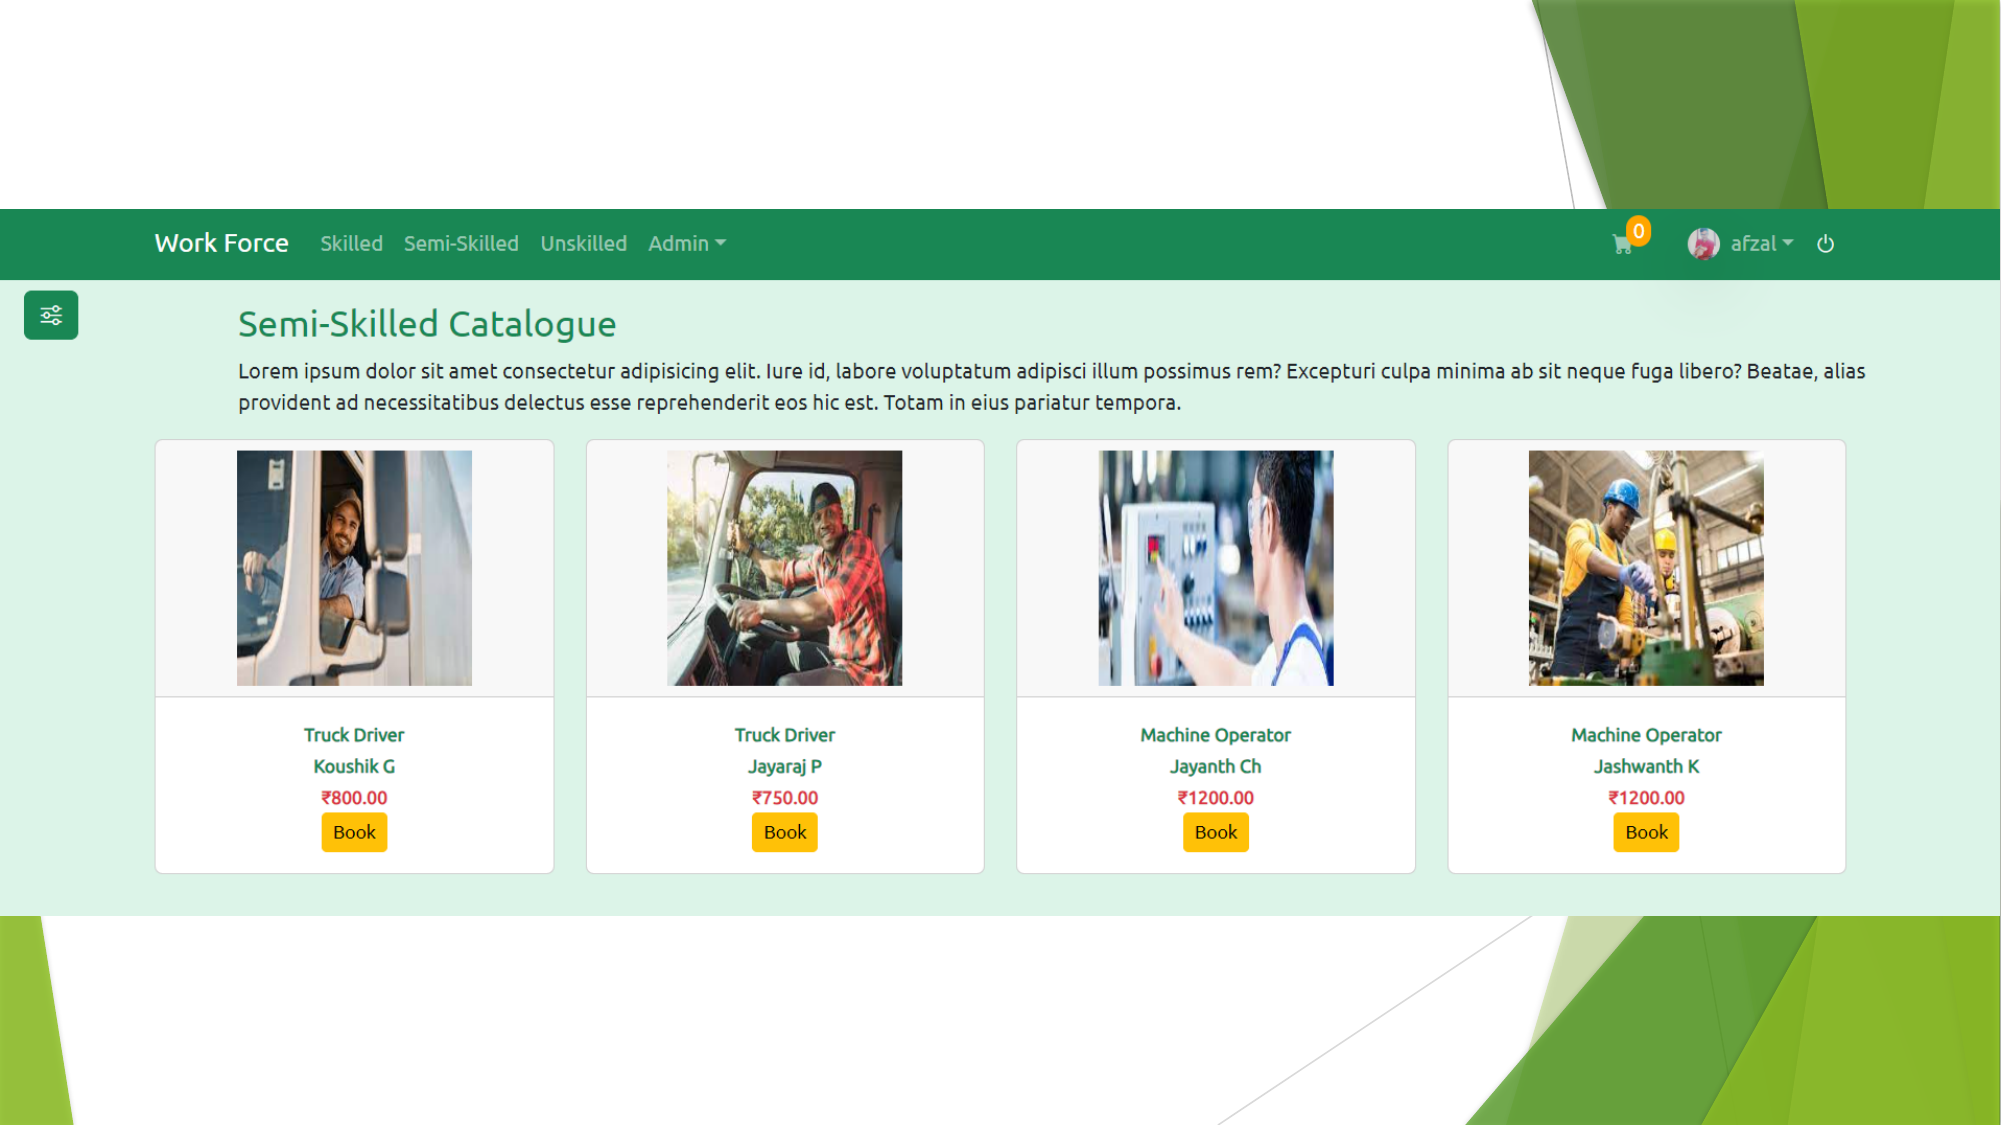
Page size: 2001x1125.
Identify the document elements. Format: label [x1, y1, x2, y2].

picture [0, 208, 2000, 916]
